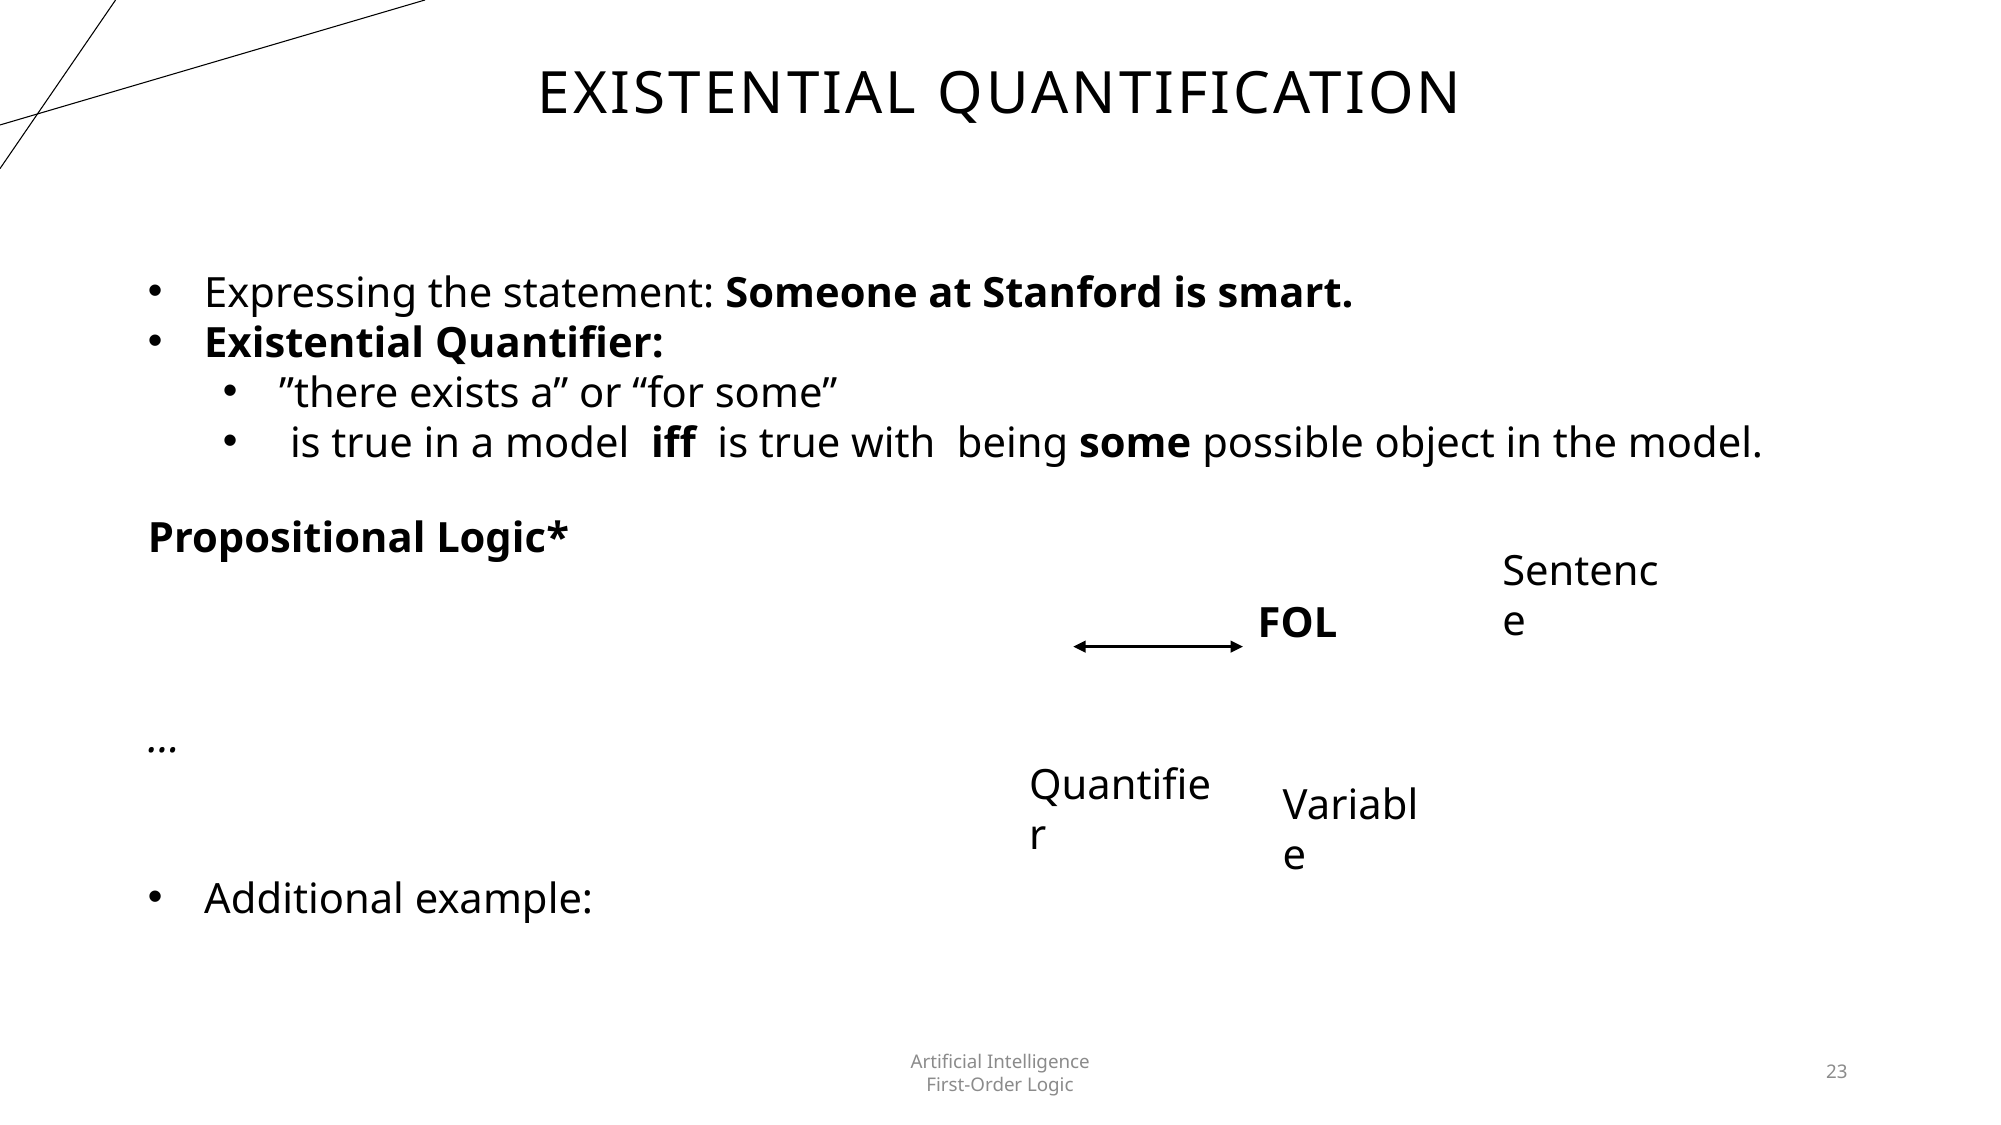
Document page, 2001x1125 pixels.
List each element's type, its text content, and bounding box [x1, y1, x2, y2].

slide_number 23 [1412, 1042, 1863, 1103]
title Existential Quantification [137, 42, 1863, 148]
footer Artificial Intelligence First-Order Logic [662, 1042, 1338, 1103]
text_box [133, 258, 1867, 930]
